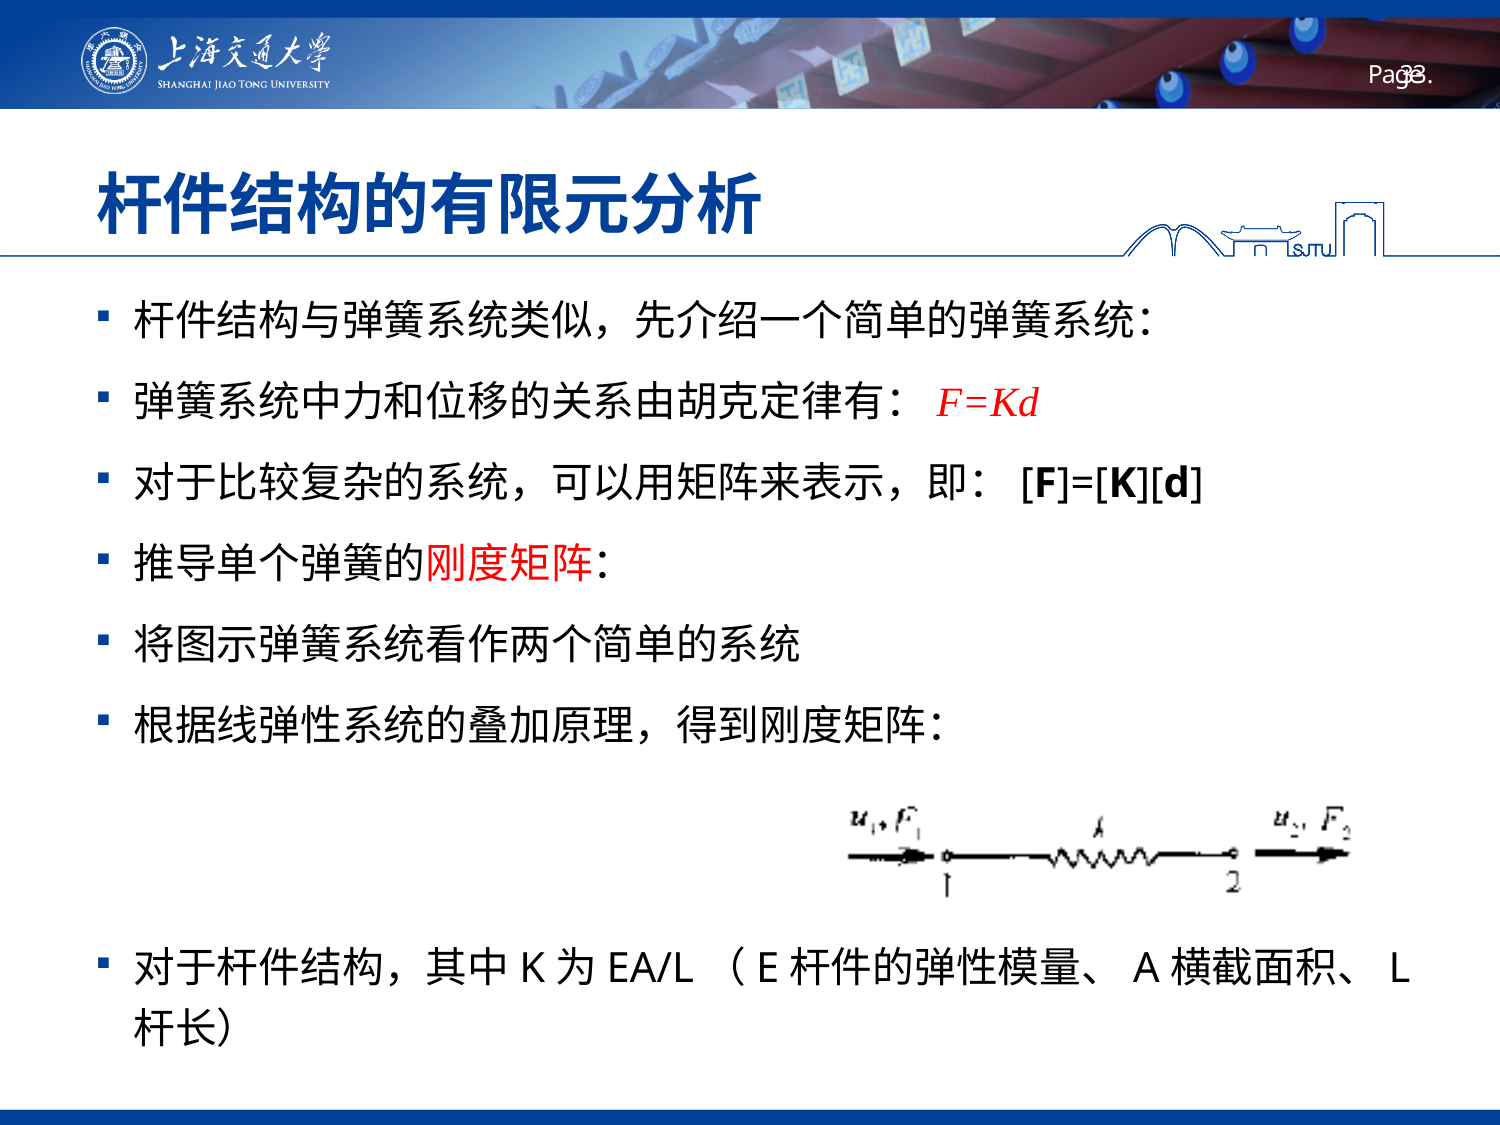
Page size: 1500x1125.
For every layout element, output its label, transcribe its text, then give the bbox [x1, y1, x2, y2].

picture [0, 18, 1500, 109]
picture [799, 781, 1401, 943]
title 杆件结构的有限元分析 [81, 160, 1455, 255]
